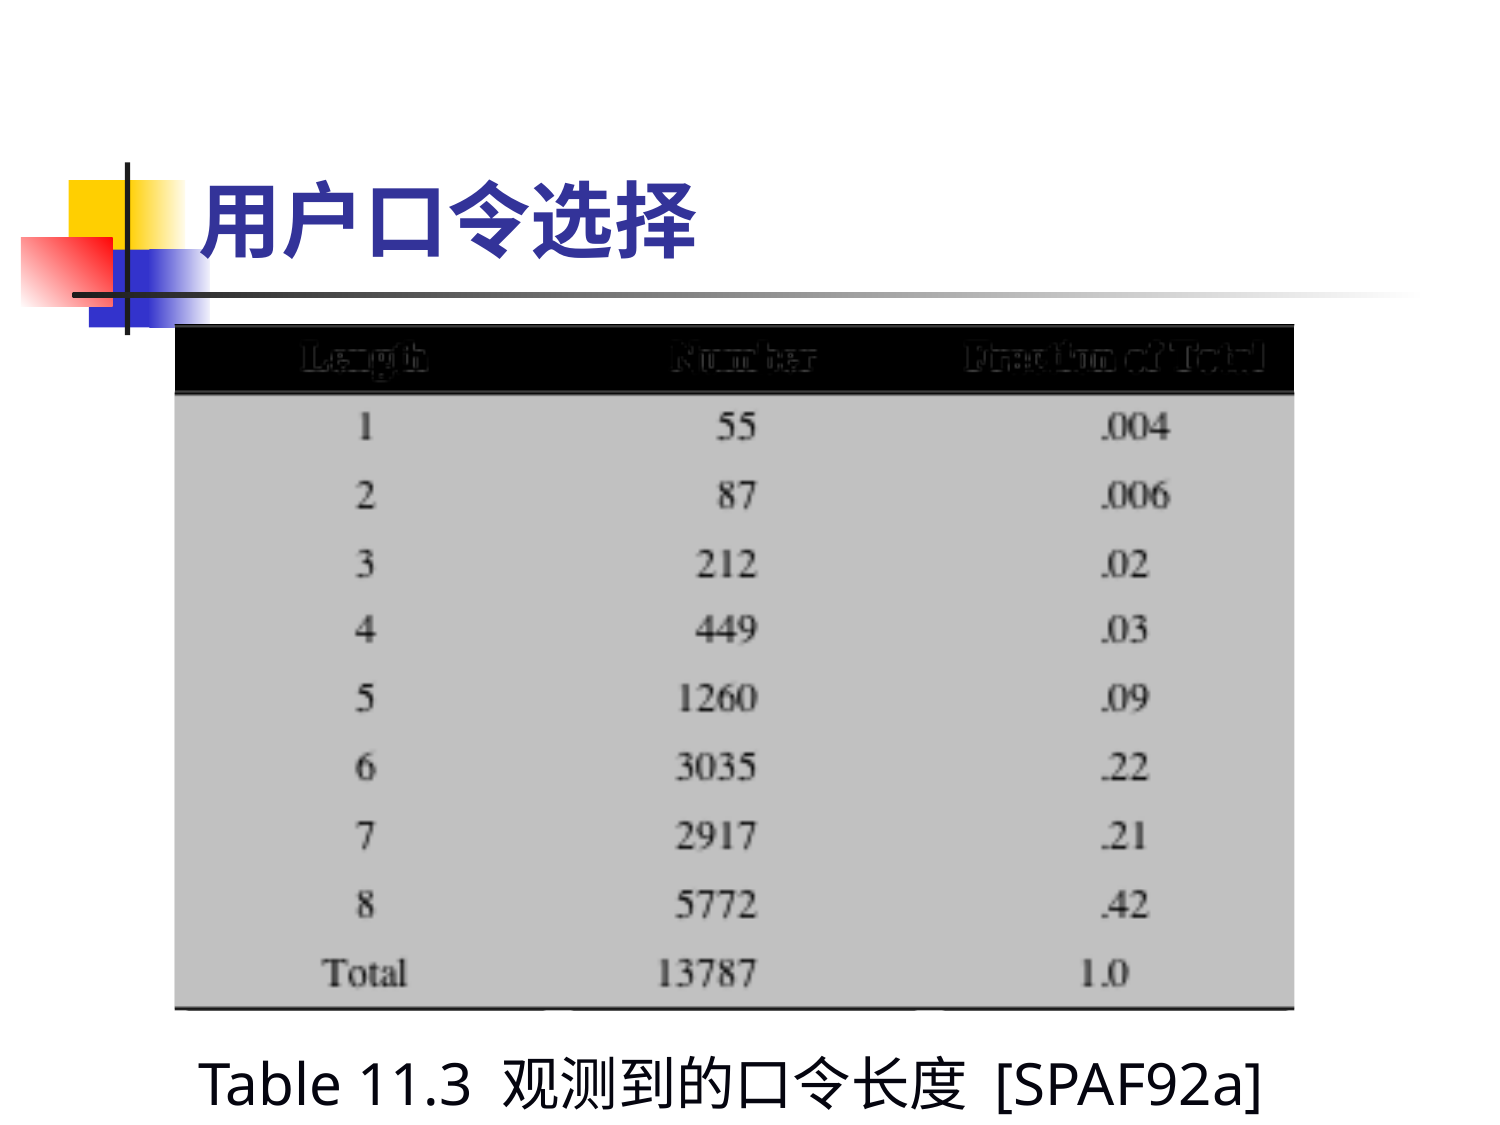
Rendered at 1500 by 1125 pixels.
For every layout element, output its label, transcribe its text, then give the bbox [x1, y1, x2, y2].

list Table 11.3 观测到的口令长度 [SPAF92a] [183, 1018, 1287, 1125]
picture [174, 324, 1295, 1011]
title 用户口令选择 [183, 160, 1500, 372]
